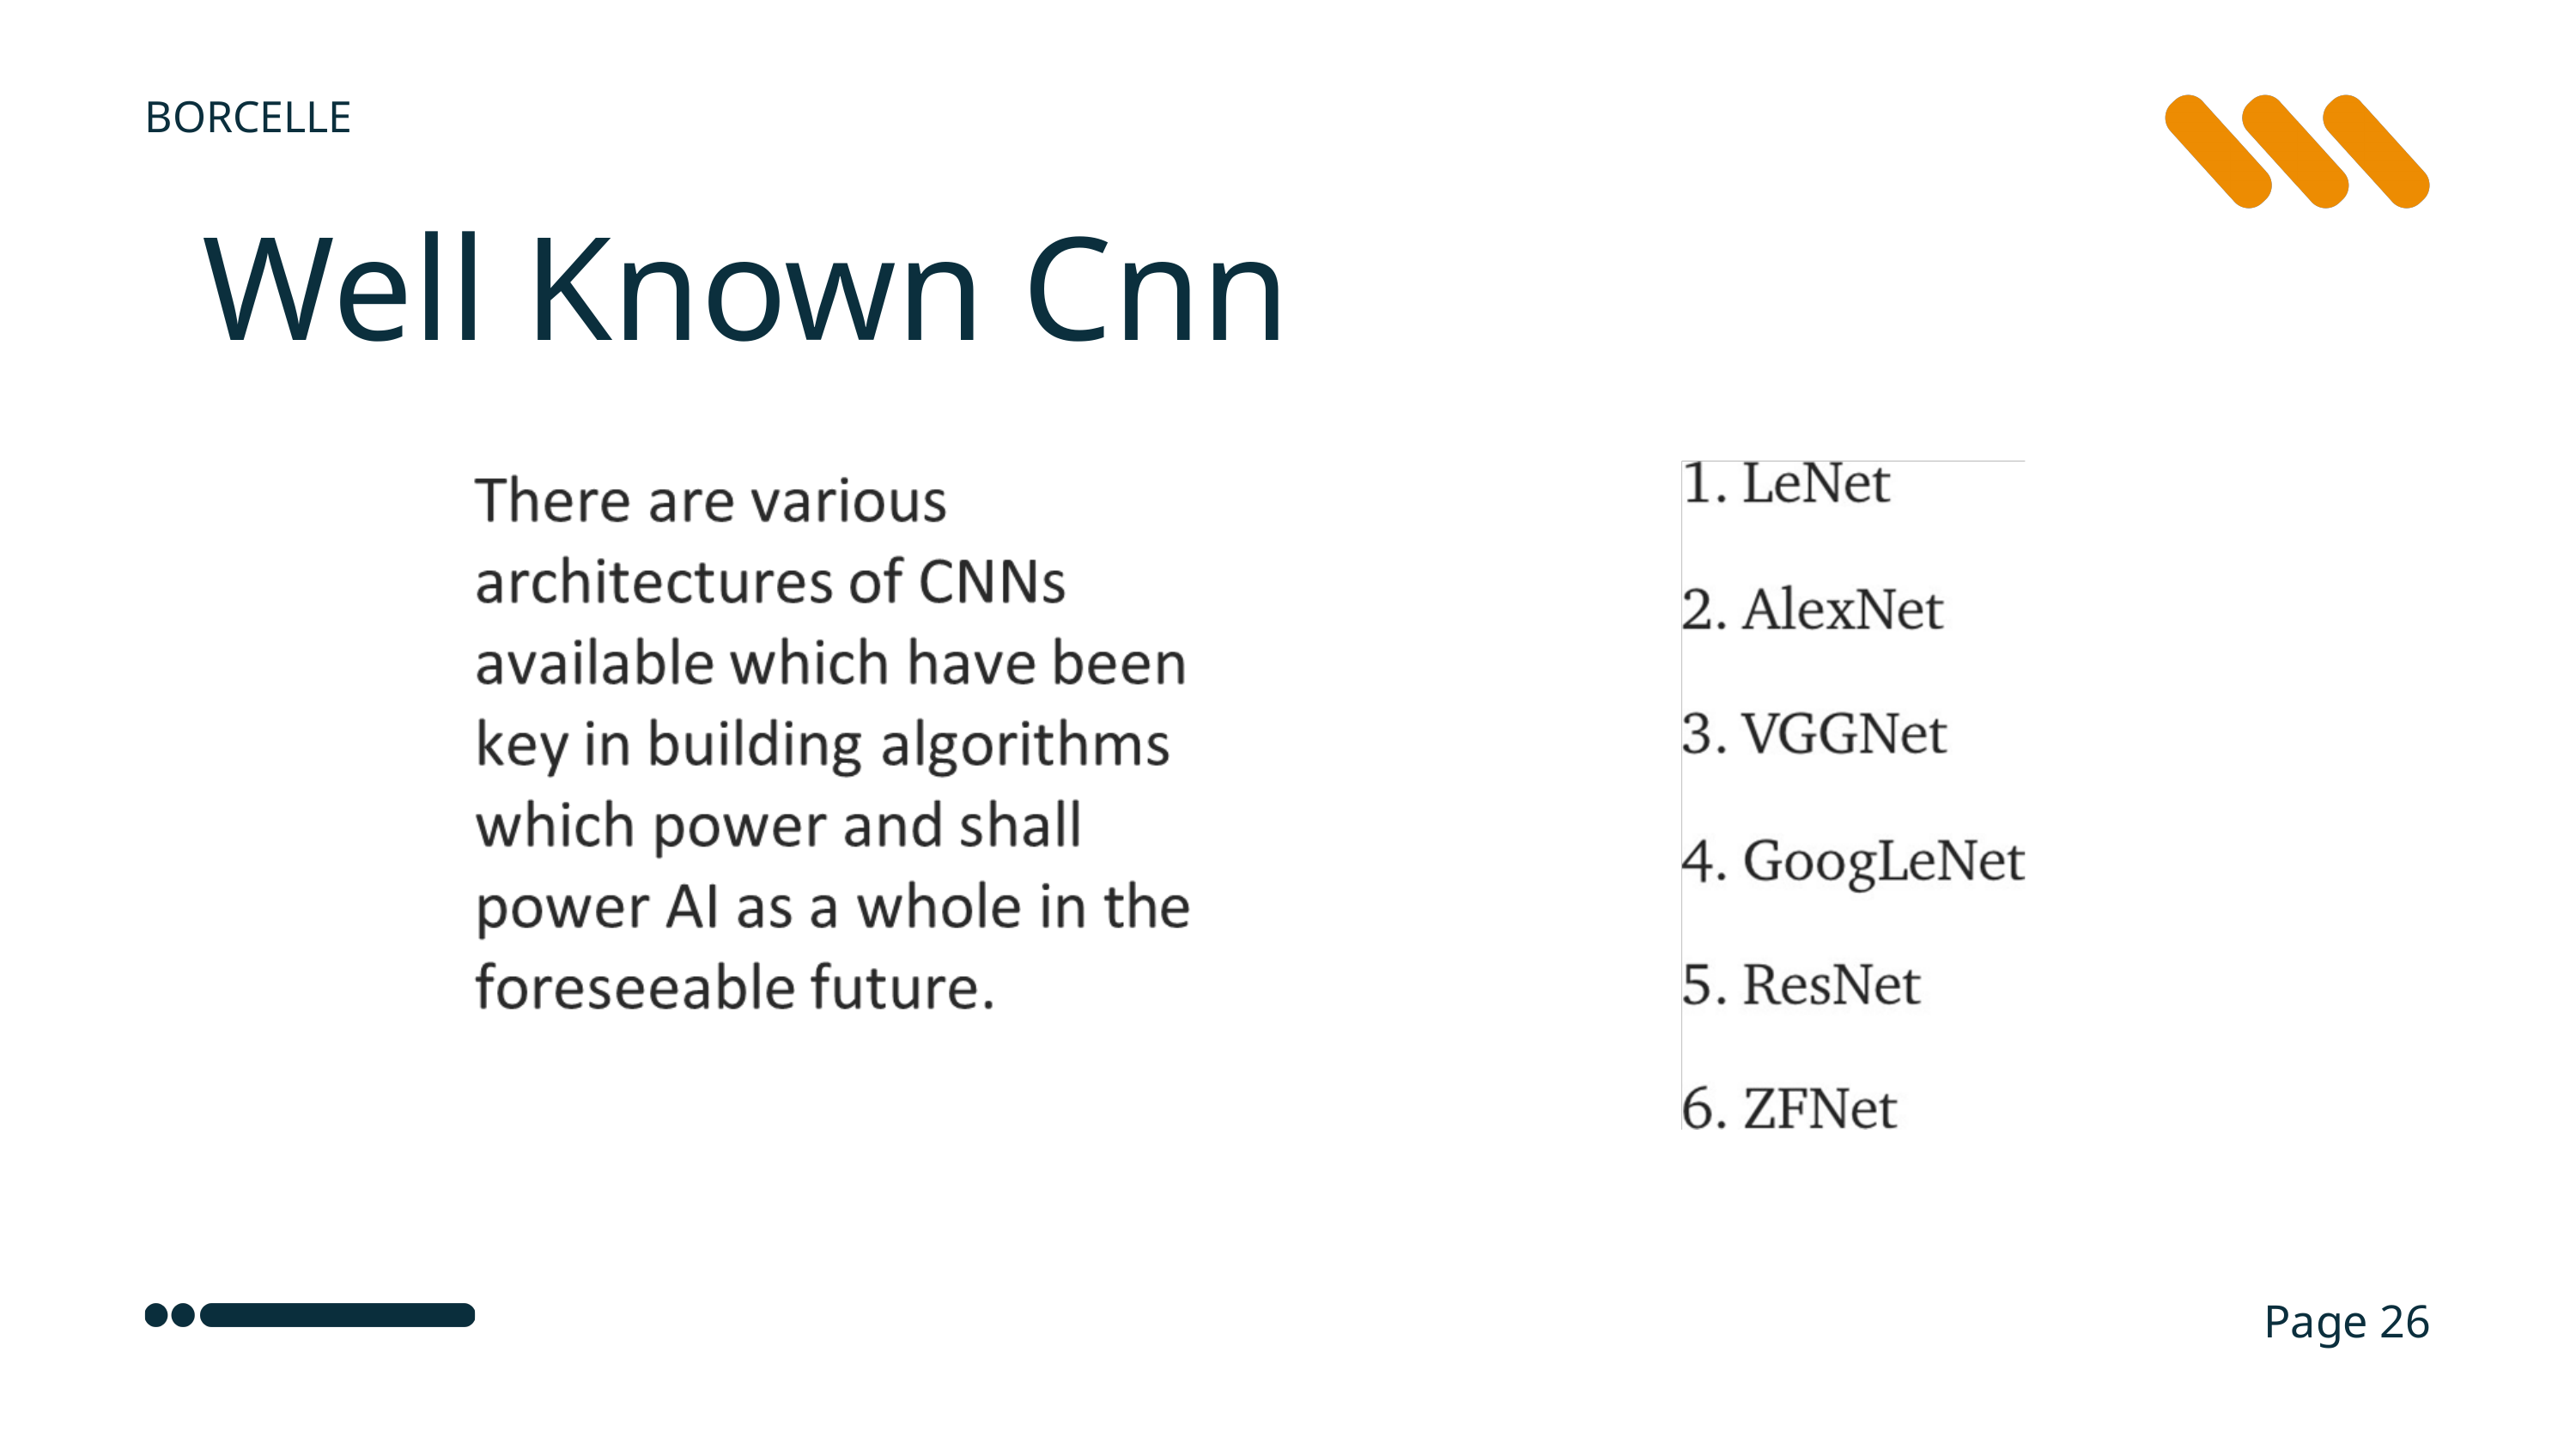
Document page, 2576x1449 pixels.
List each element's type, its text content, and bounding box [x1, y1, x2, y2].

text_box [2163, 93, 2432, 210]
text_box BORCELLE [144, 102, 406, 142]
text_box [144, 1303, 476, 1328]
text_box Well Known Cnn [127, 154, 1365, 369]
text_box [433, 437, 2026, 1130]
text_box Page 26 [2163, 1302, 2432, 1348]
